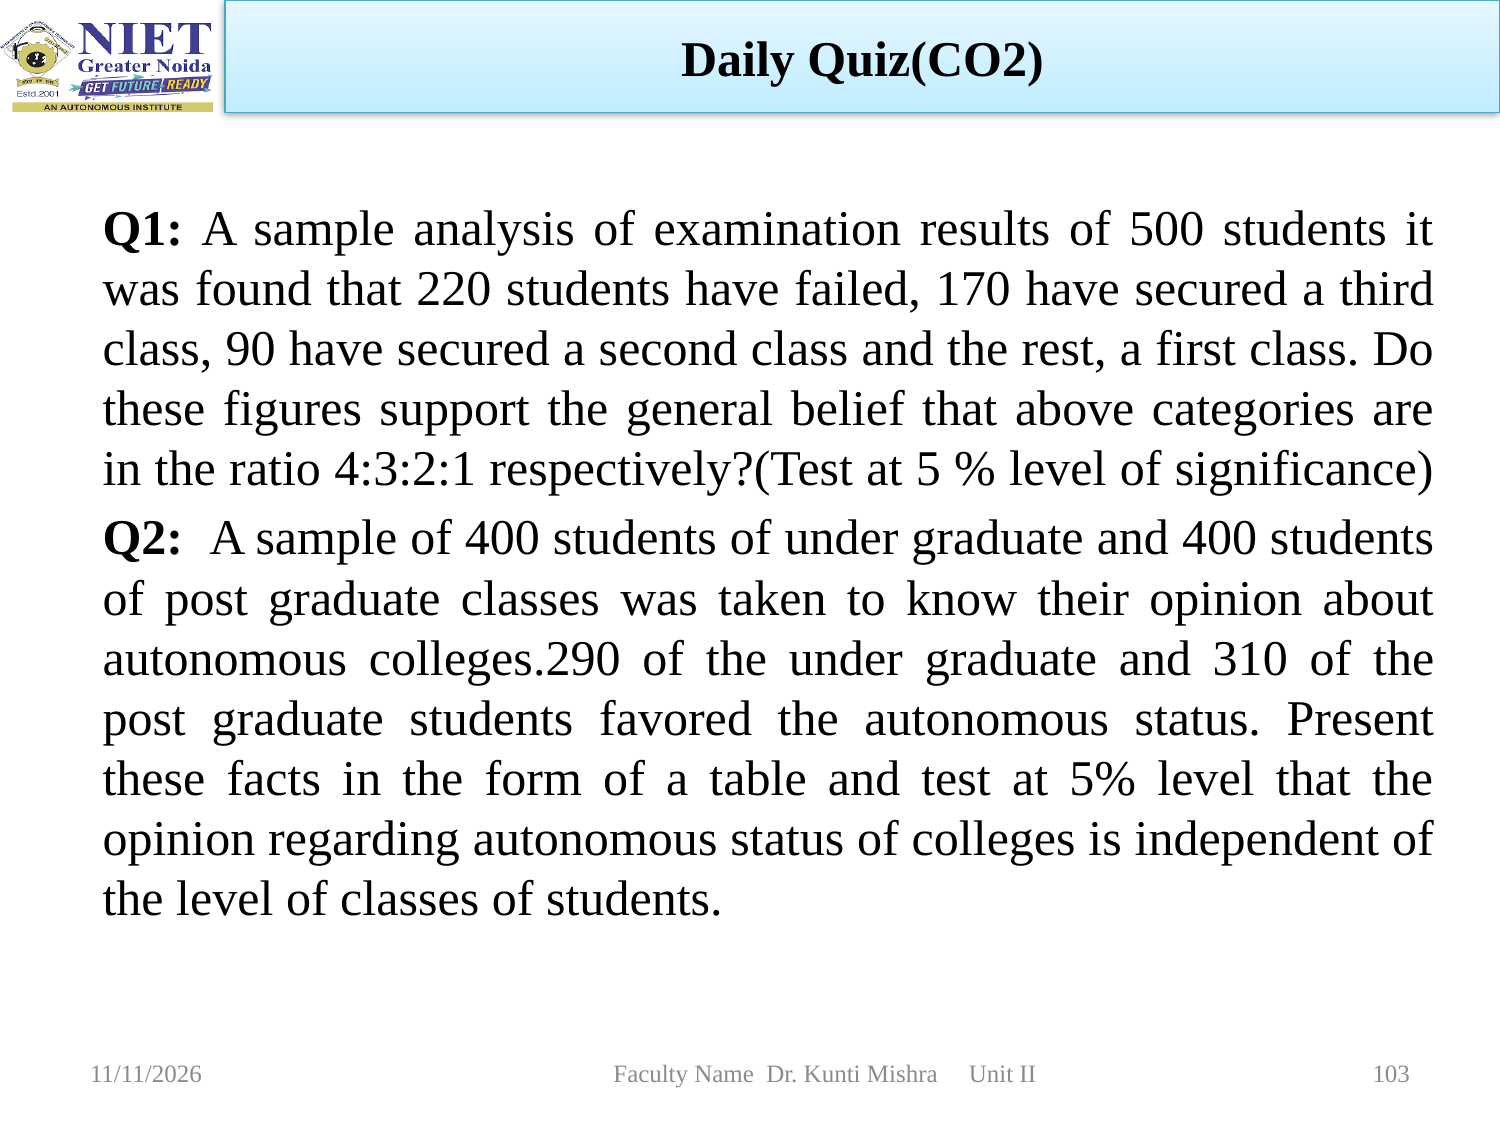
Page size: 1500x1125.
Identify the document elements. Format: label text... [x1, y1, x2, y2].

list Q1: A sample analysis of examination results of 500 students it was found that 220 students have failed, 170 have secured a third class, 90 have secured a second class and the rest, a first class. Do these figures support the general belief that above categories are in the ratio 4:3:2:1 respectively?(Test at 5 % level of significance) Q2: A sample of 400 students of under graduate and 400 students of post graduate classes was taken to know their opinion about autonomous colleges.290 of the under graduate and 310 of the post graduate students favored the autonomous status. Present these facts in the form of a table and test at 5% level that the opinion regarding autonomous status of colleges is independent of the level of classes of students. [87, 187, 1450, 1000]
picture [0, 21, 213, 112]
text_box Daily Quiz(CO2) [224, 0, 1500, 113]
footer Faculty Name Dr. Kunti Mishra Unit II [412, 1042, 1074, 1103]
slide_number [75, 1042, 412, 1103]
slide_number 103 [1074, 1042, 1425, 1103]
